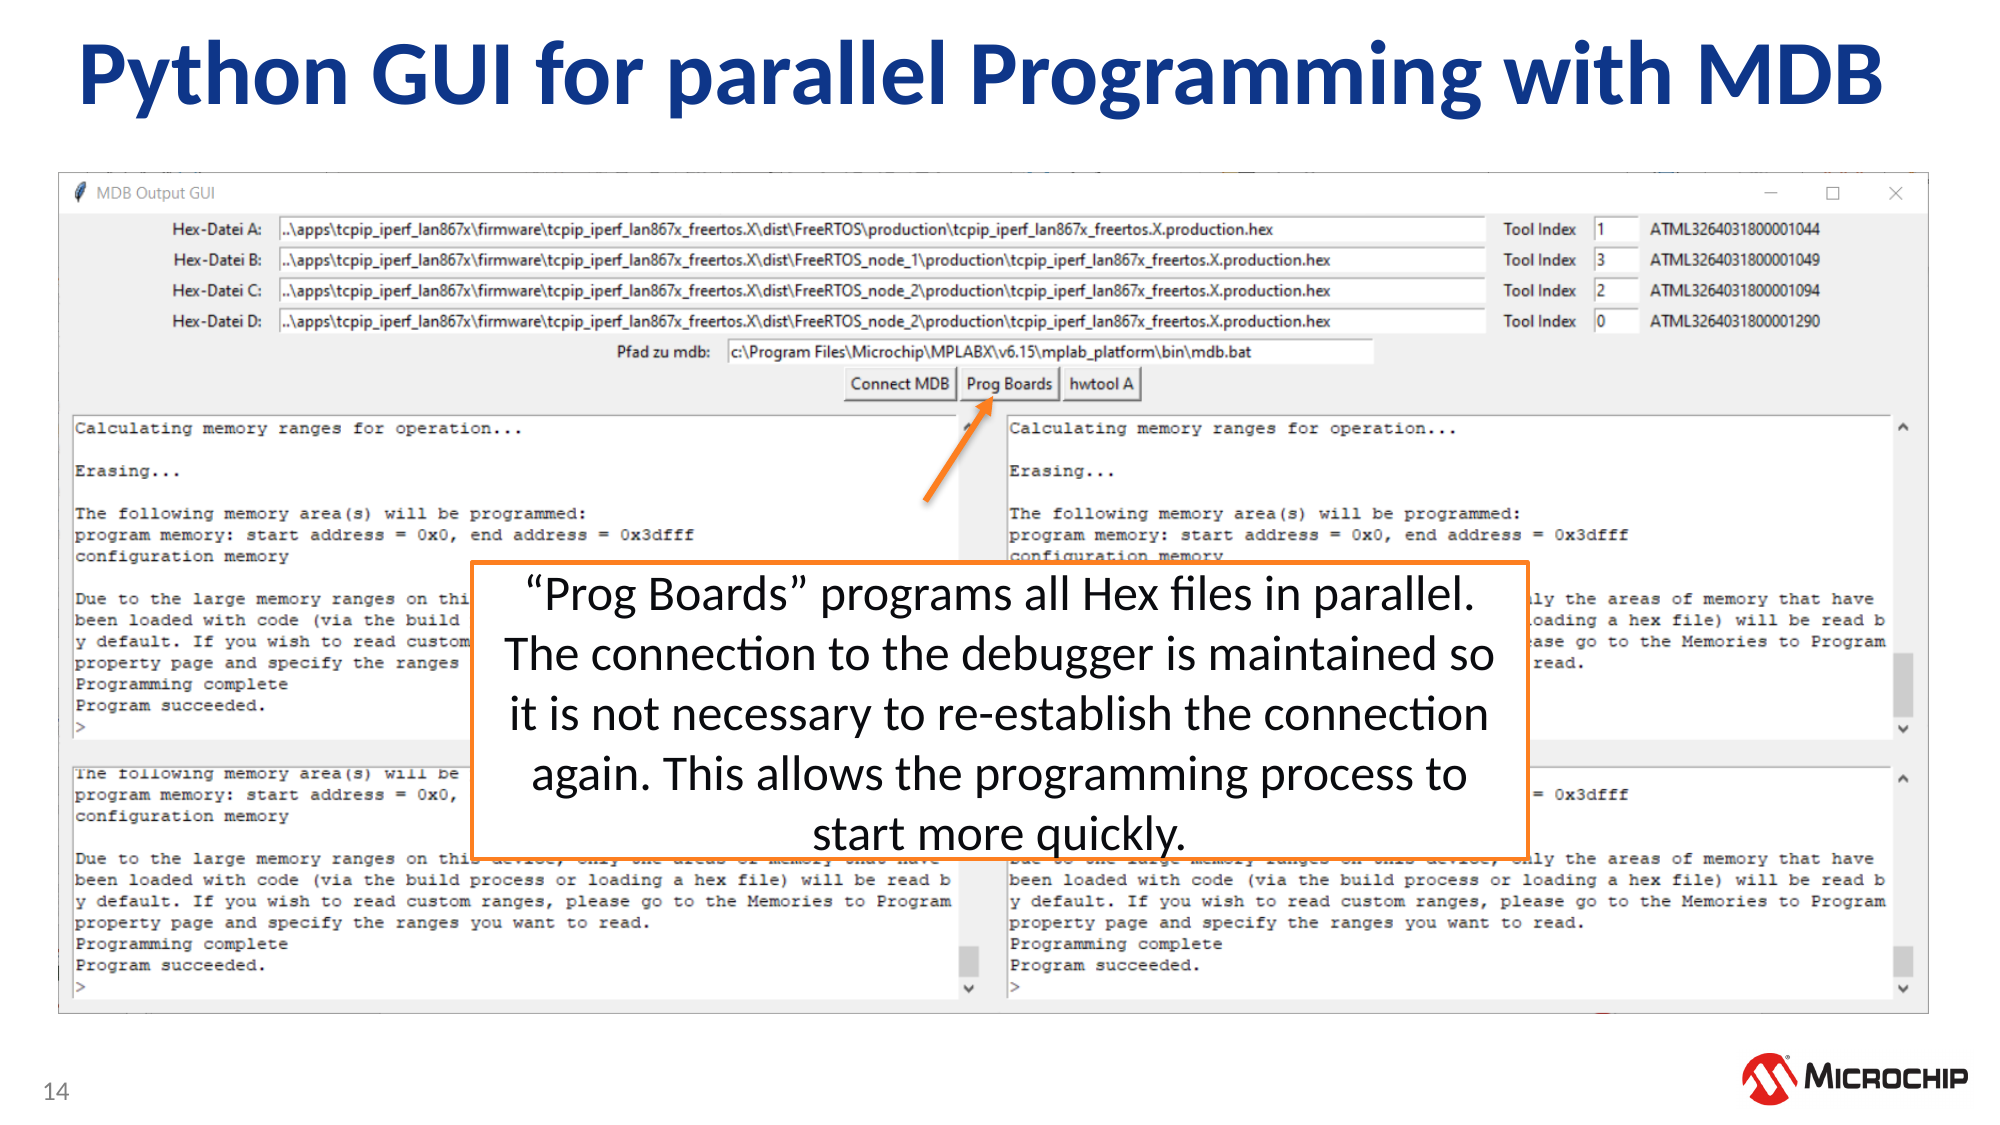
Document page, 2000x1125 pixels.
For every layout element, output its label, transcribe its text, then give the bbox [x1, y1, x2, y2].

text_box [924, 395, 994, 502]
title Python GUI for parallel Programming with MDB [58, 15, 1929, 144]
picture [57, 172, 1929, 1015]
picture [1736, 1049, 1974, 1109]
